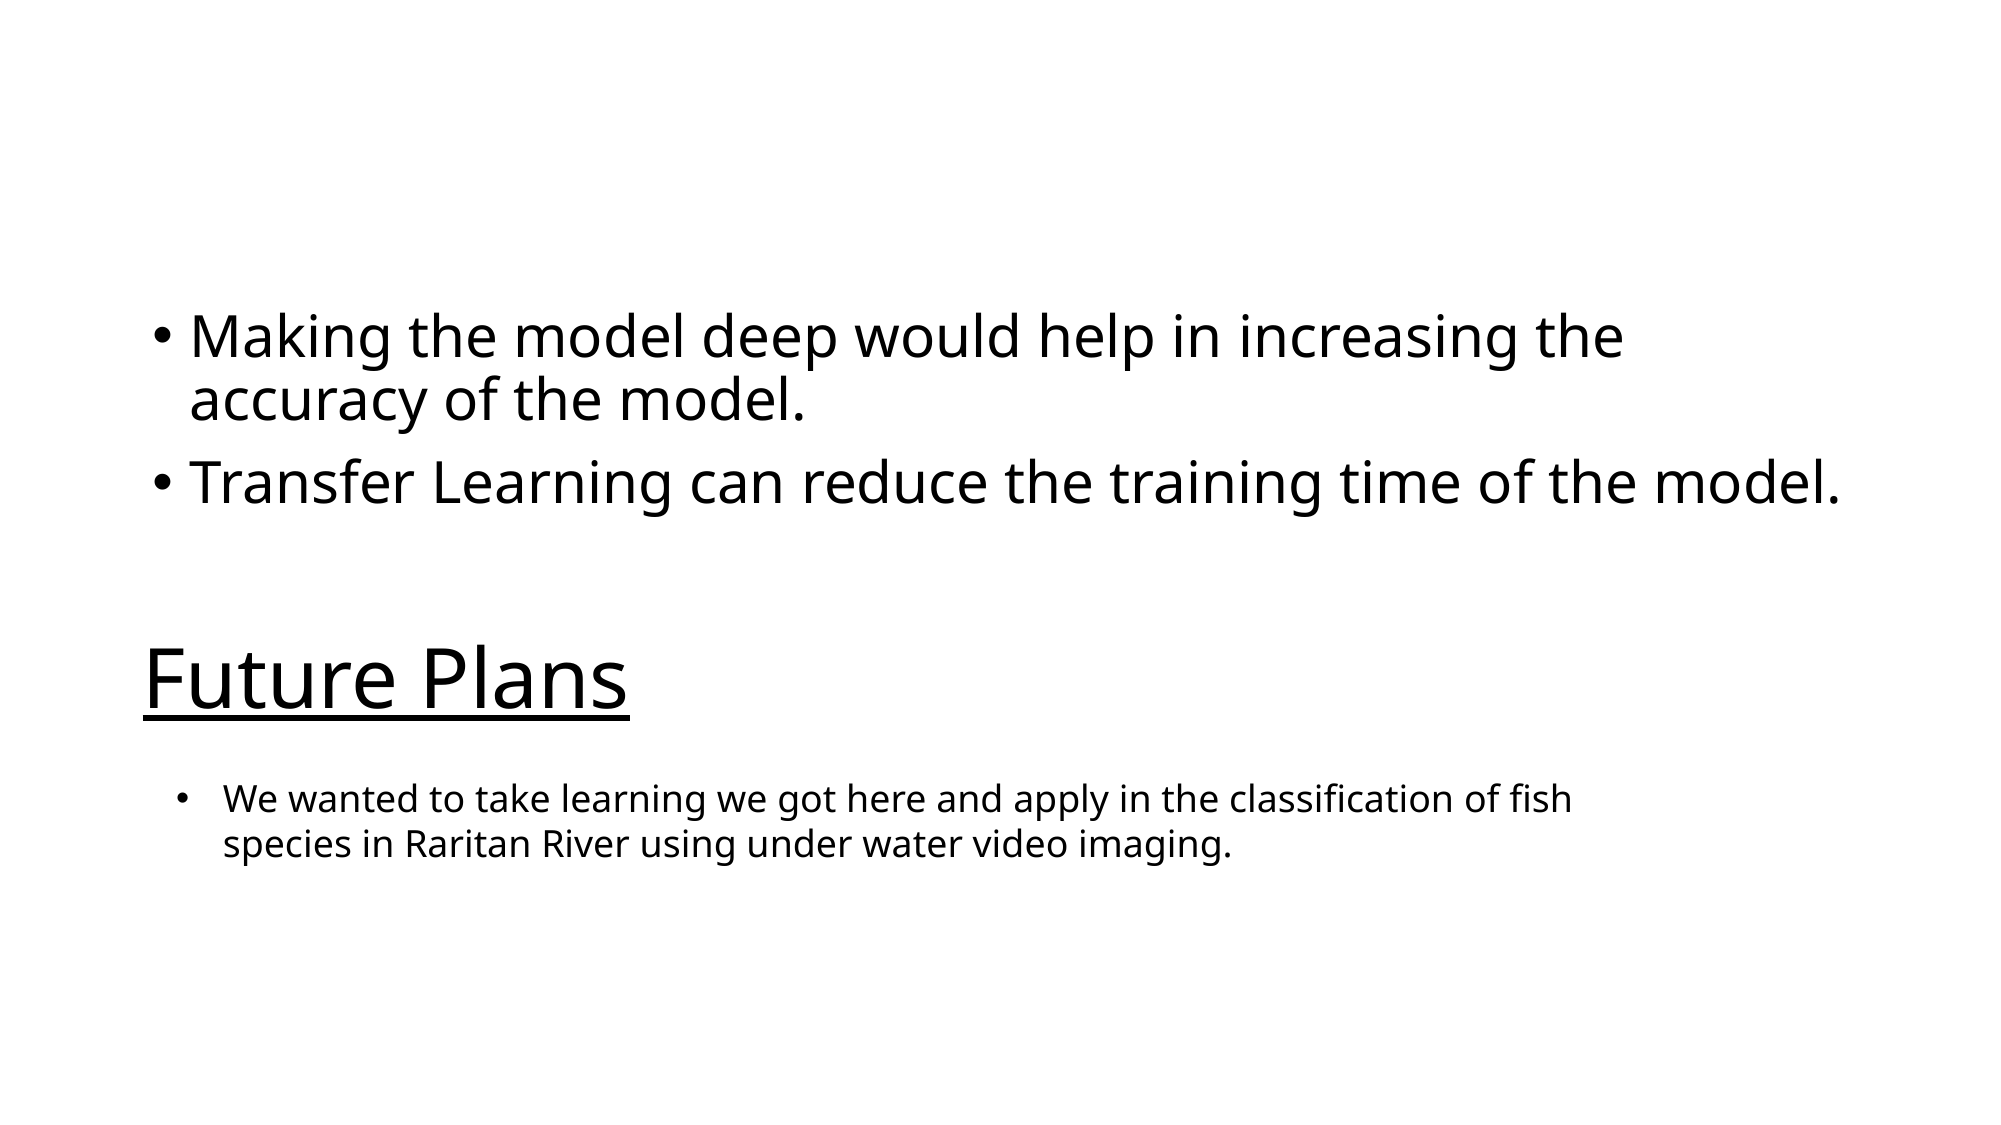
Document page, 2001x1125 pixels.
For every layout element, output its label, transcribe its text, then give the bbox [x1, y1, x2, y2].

text_box We wanted to take learning we got here and apply in the classification of fish species in Raritan River using under water video imaging. [161, 767, 1695, 873]
text_box Future Plans [127, 617, 645, 733]
list Making the model deep would help in increasing the accuracy of the model. Transfer Learning can reduce the training time of the model. [137, 299, 1863, 563]
